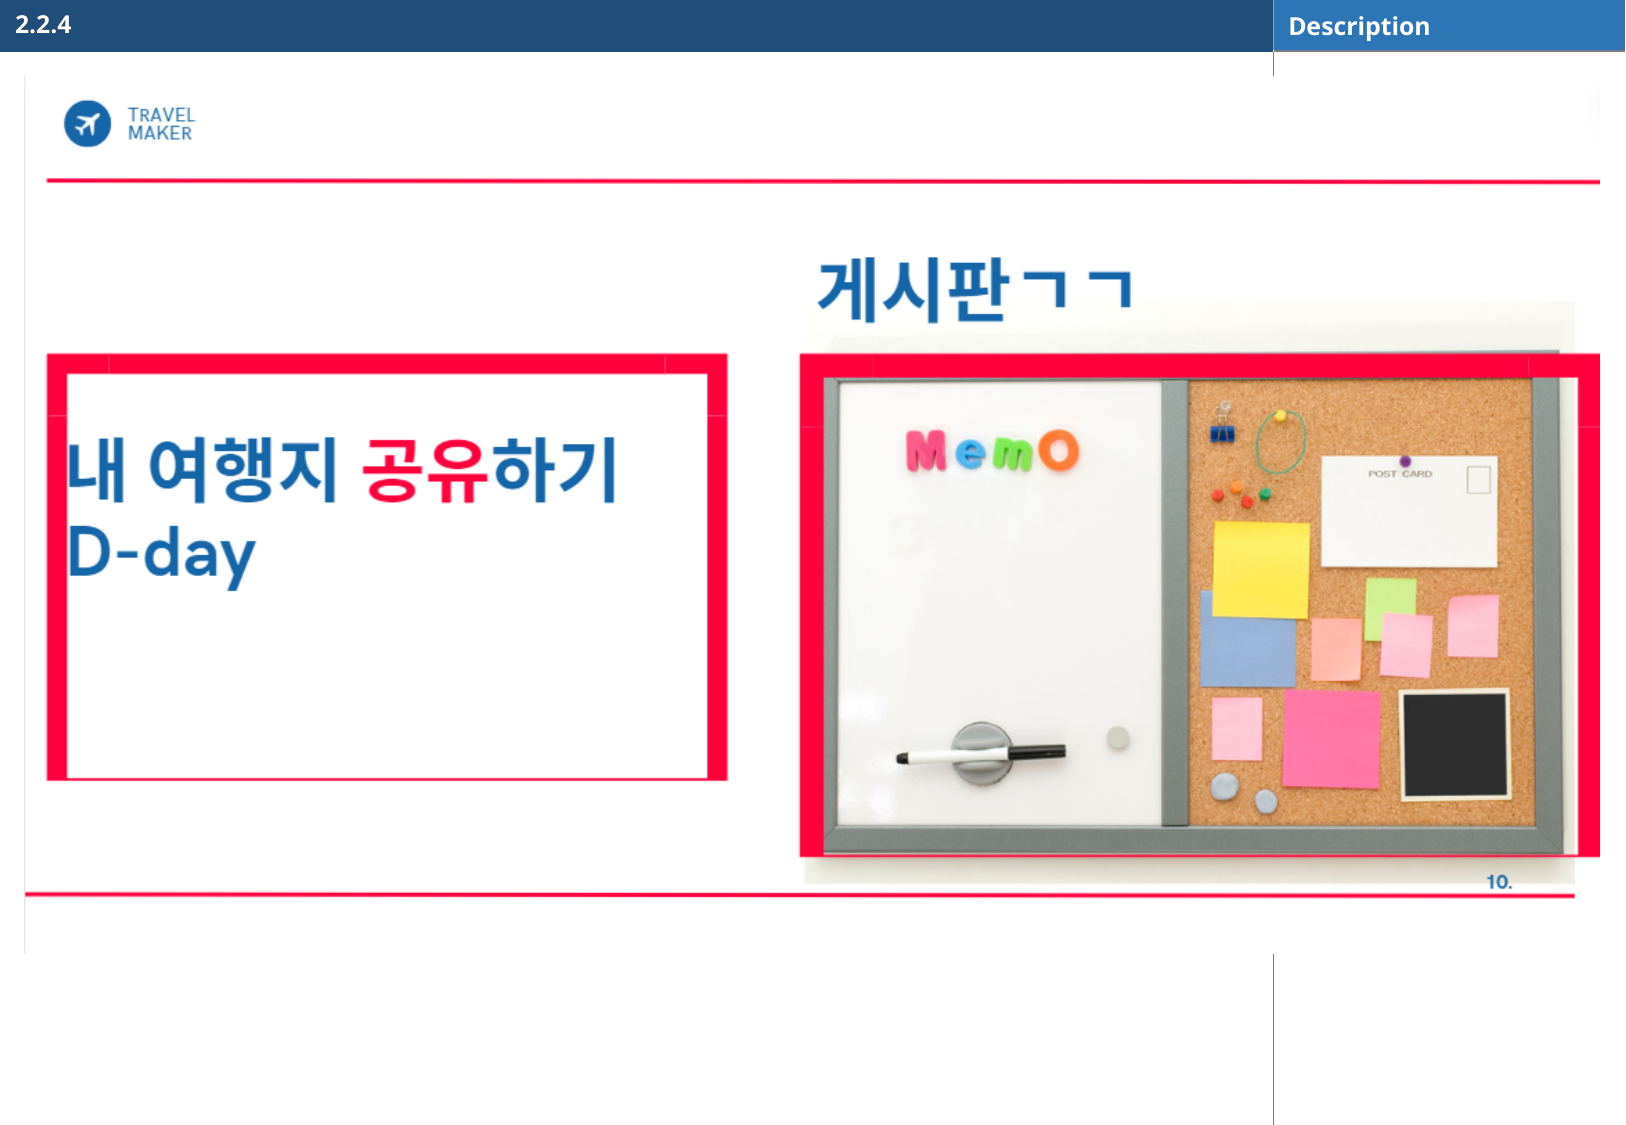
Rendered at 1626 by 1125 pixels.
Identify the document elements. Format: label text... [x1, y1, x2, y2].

list 2.2.4 [0, 0, 1238, 52]
picture [24, 76, 1601, 954]
